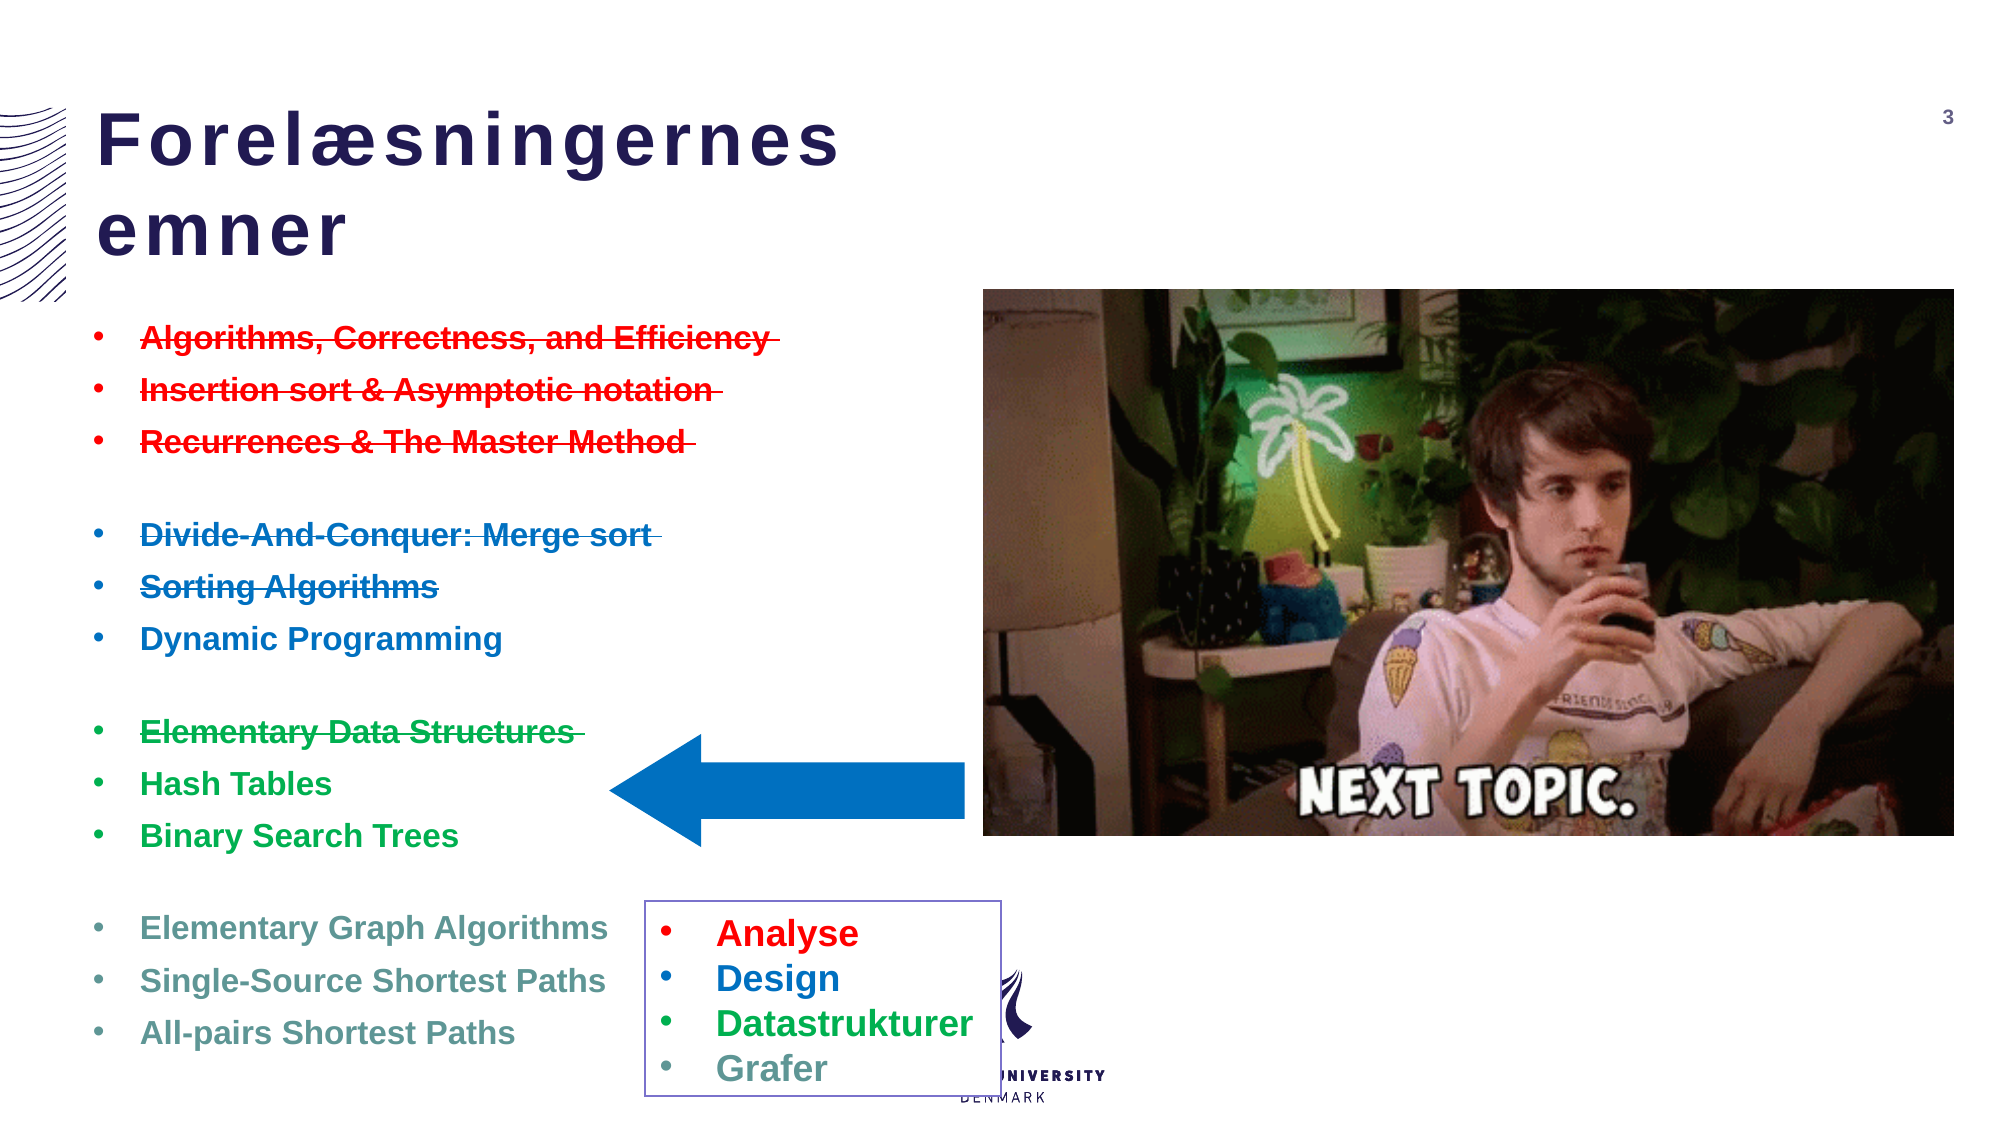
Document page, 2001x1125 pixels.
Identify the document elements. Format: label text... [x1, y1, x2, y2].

list Algorithms, Correctness, and Efficiency Insertion sort & Asymptotic notation Recurrences & The Master Method Divide-And-Conquer: Merge sort Sorting Algorithms Dynamic Programming Elementary Data Structures Hash Tables Binary Search Trees Elementary Graph Algorithms Single-Source Shortest Paths All-pairs Shortest Paths [92, 308, 911, 1086]
text_box [911, 761, 966, 820]
picture [983, 289, 1954, 836]
title Forelæsningernes emner [96, 58, 984, 325]
text_box Analyse Design Datastrukturer Grafer [644, 900, 1002, 1097]
slide_number 3 [1860, 97, 1954, 135]
